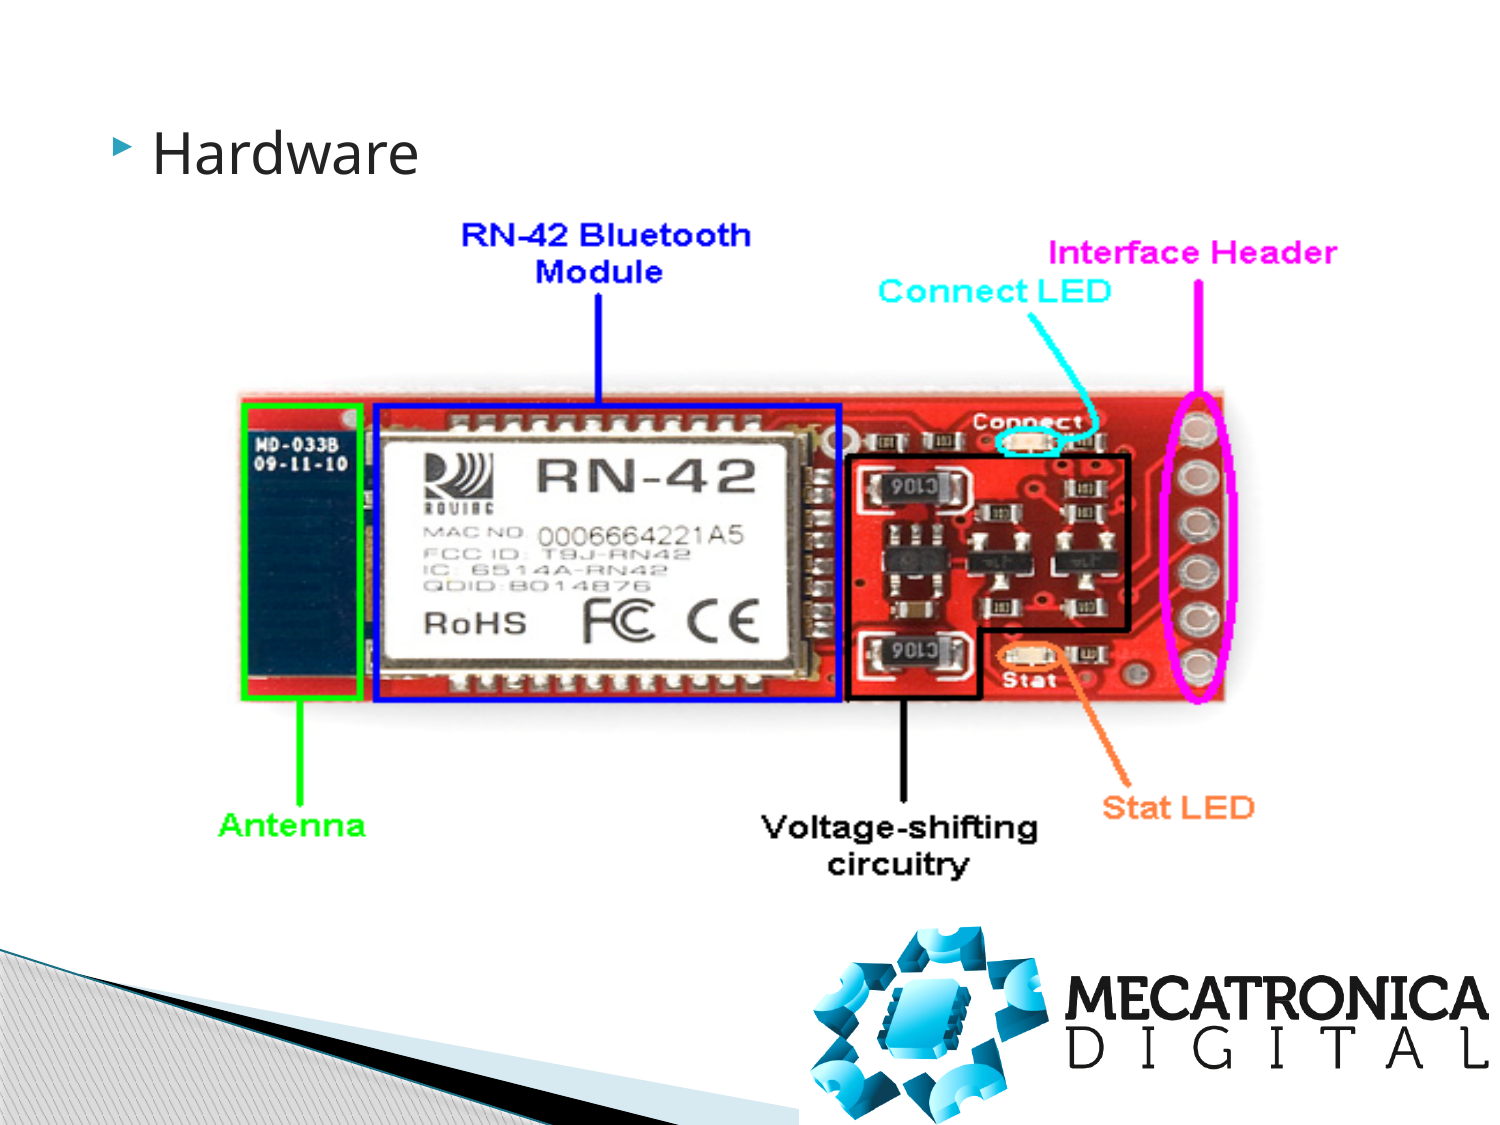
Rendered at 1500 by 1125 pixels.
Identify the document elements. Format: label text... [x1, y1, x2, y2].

list Hardware [76, 30, 1471, 220]
picture [798, 919, 1500, 1125]
picture [199, 207, 1345, 893]
